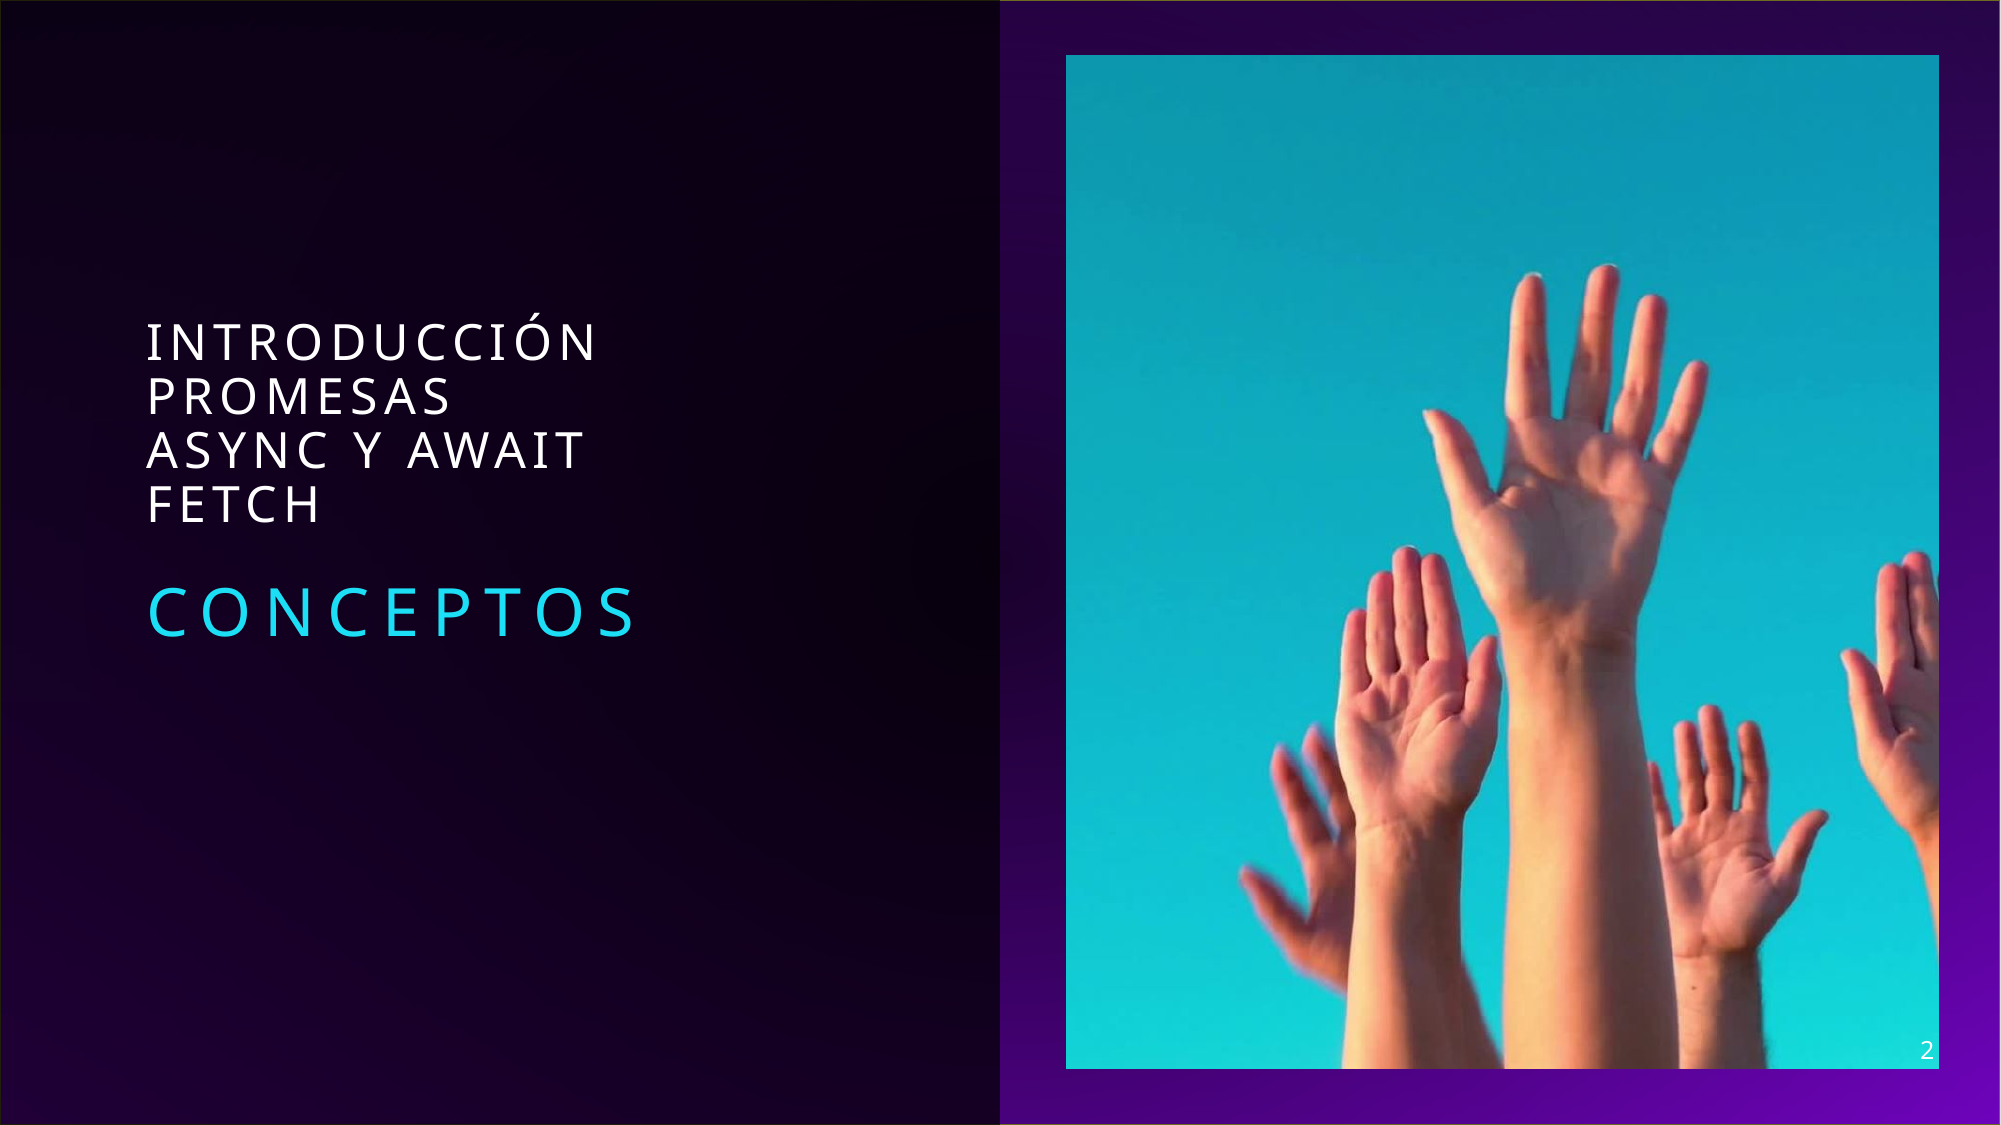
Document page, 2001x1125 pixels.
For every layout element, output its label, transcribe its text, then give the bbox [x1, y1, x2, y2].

subtitle conceptos [131, 571, 945, 964]
title Introducción Promesas Async y await Fetch [131, 83, 945, 541]
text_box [1065, 55, 1939, 1070]
slide_number 2 [1499, 1021, 1950, 1082]
